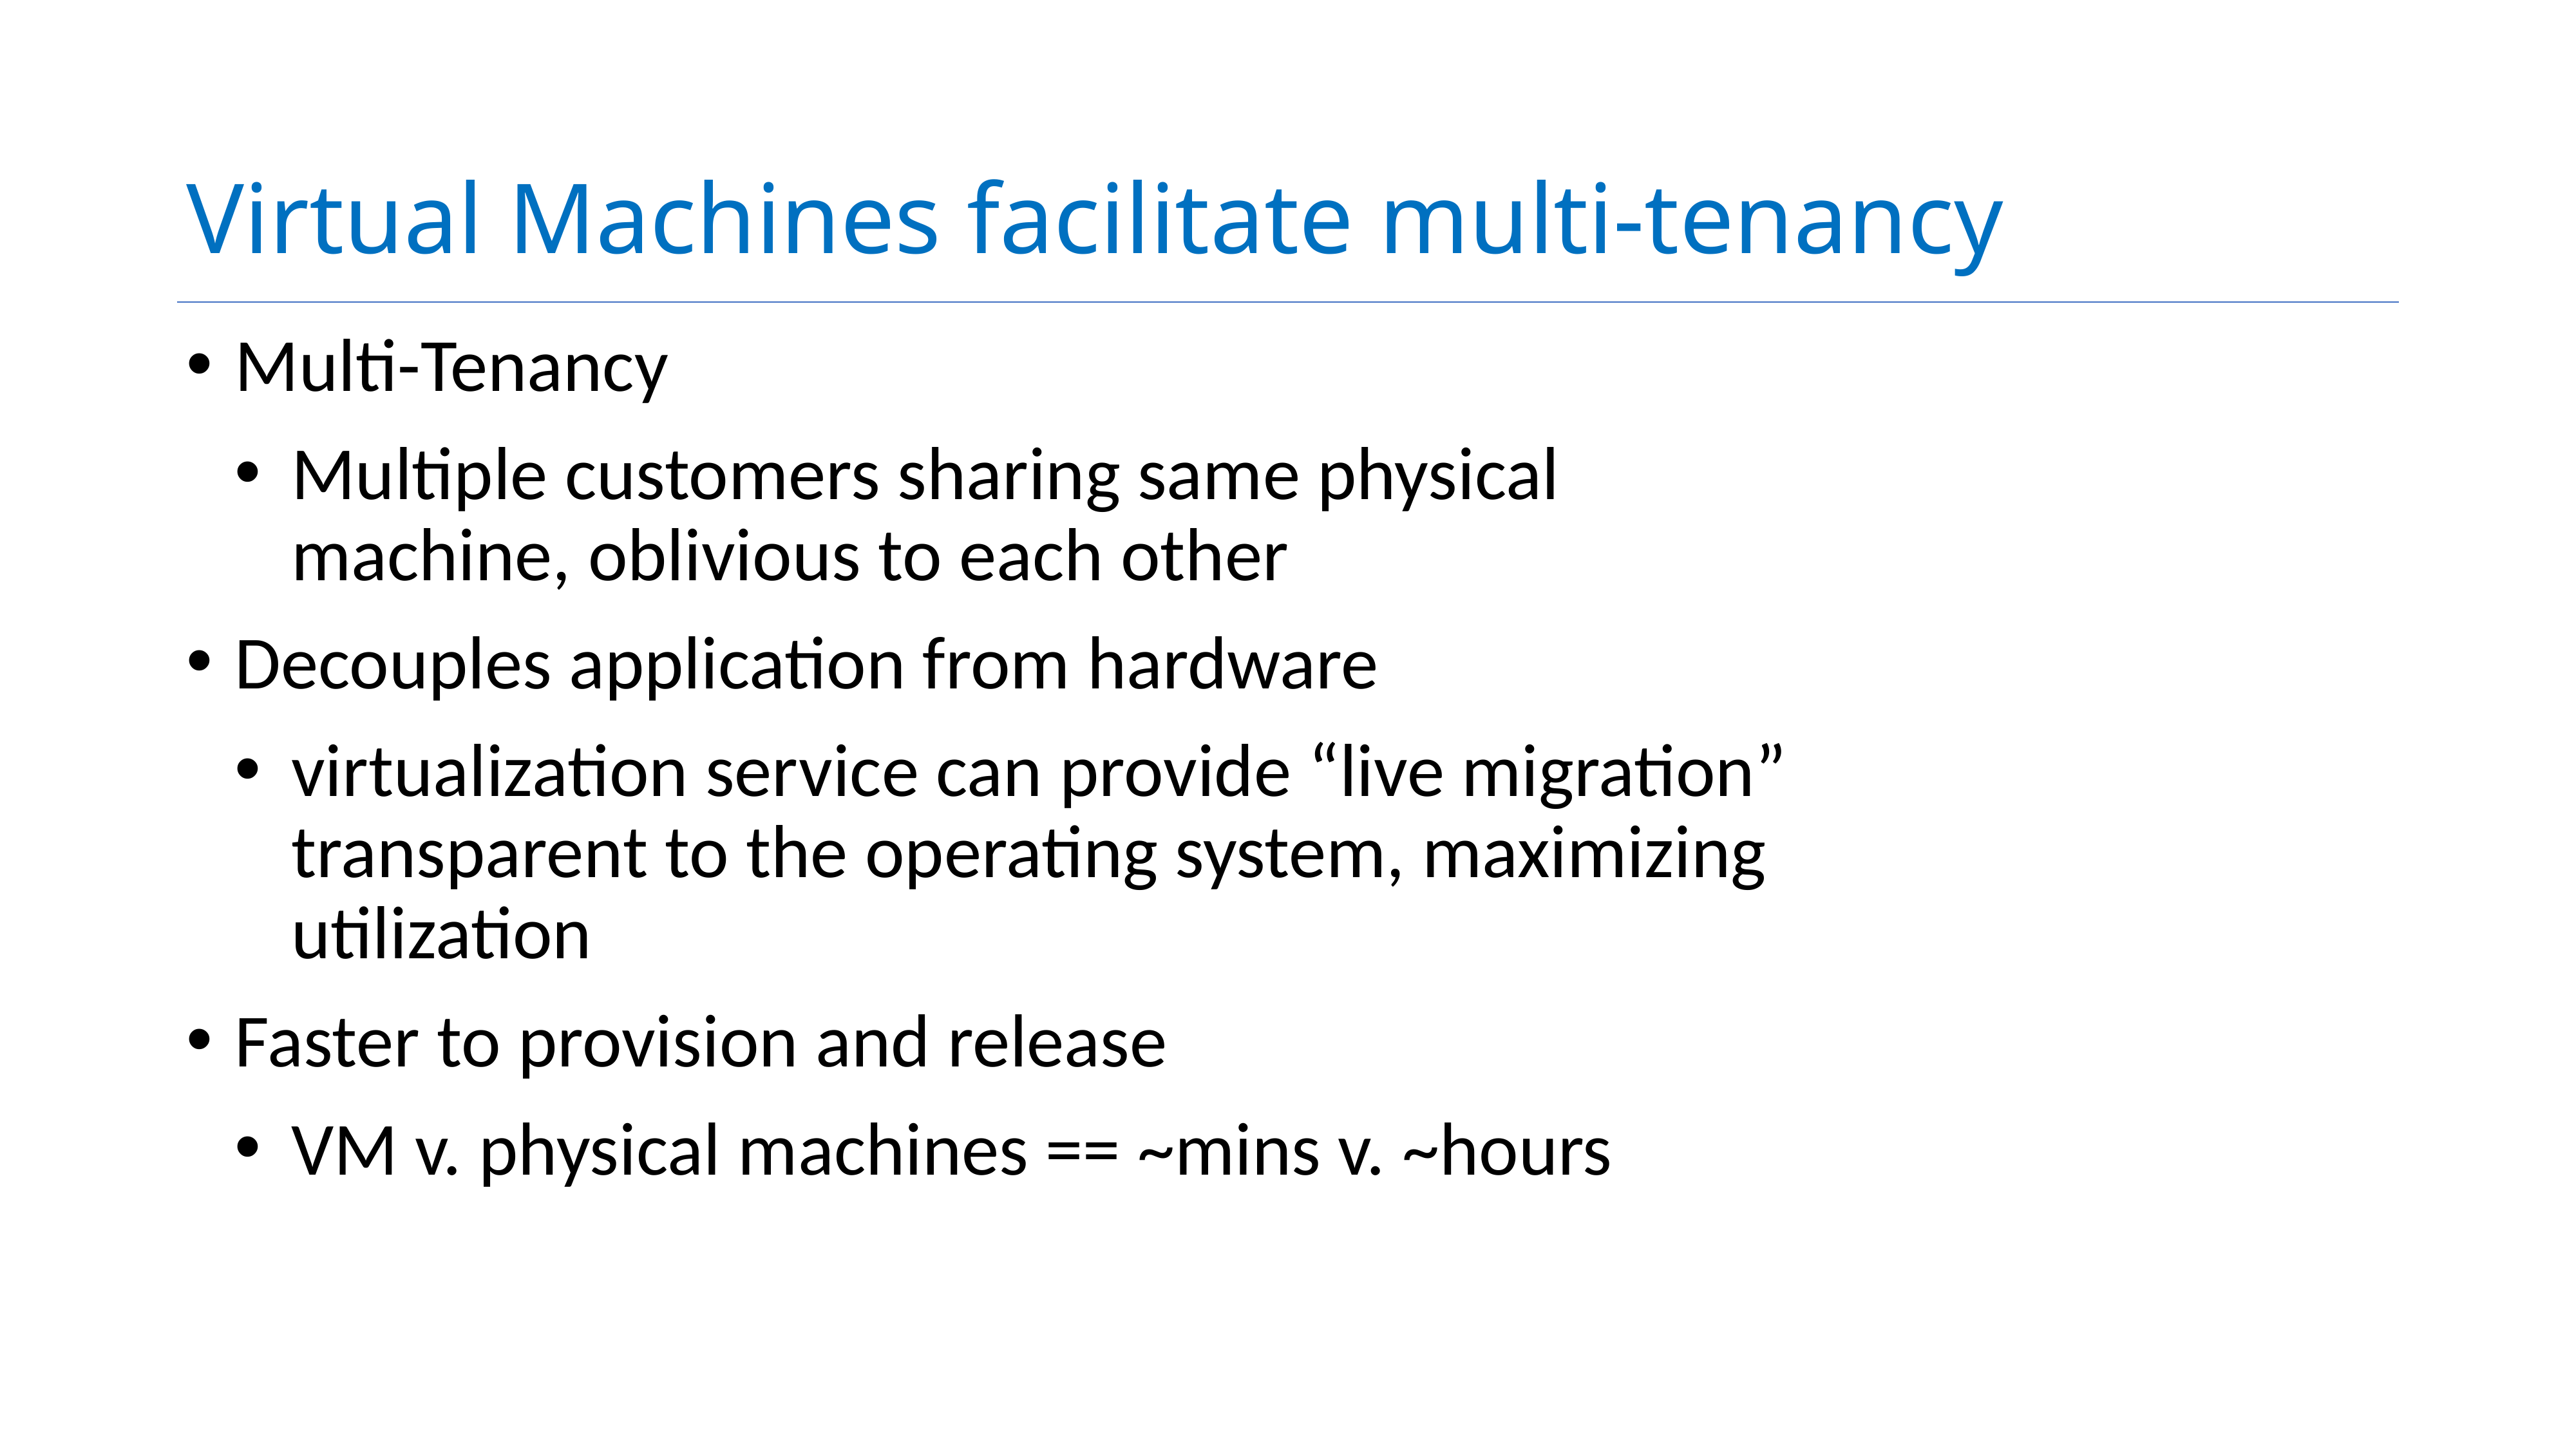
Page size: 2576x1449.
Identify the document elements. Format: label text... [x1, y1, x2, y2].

list Multi-Tenancy Multiple customers sharing same physical machine, oblivious to each other Decouples application from hardware virtualization service can provide “live migration” transparent to the operating system, maximizing utilization Faster to provision and release VM v. physical machines == ~mins v. ~hours [176, 316, 1845, 1238]
title Virtual Machines facilitate multi-tenancy [176, 3, 2400, 285]
